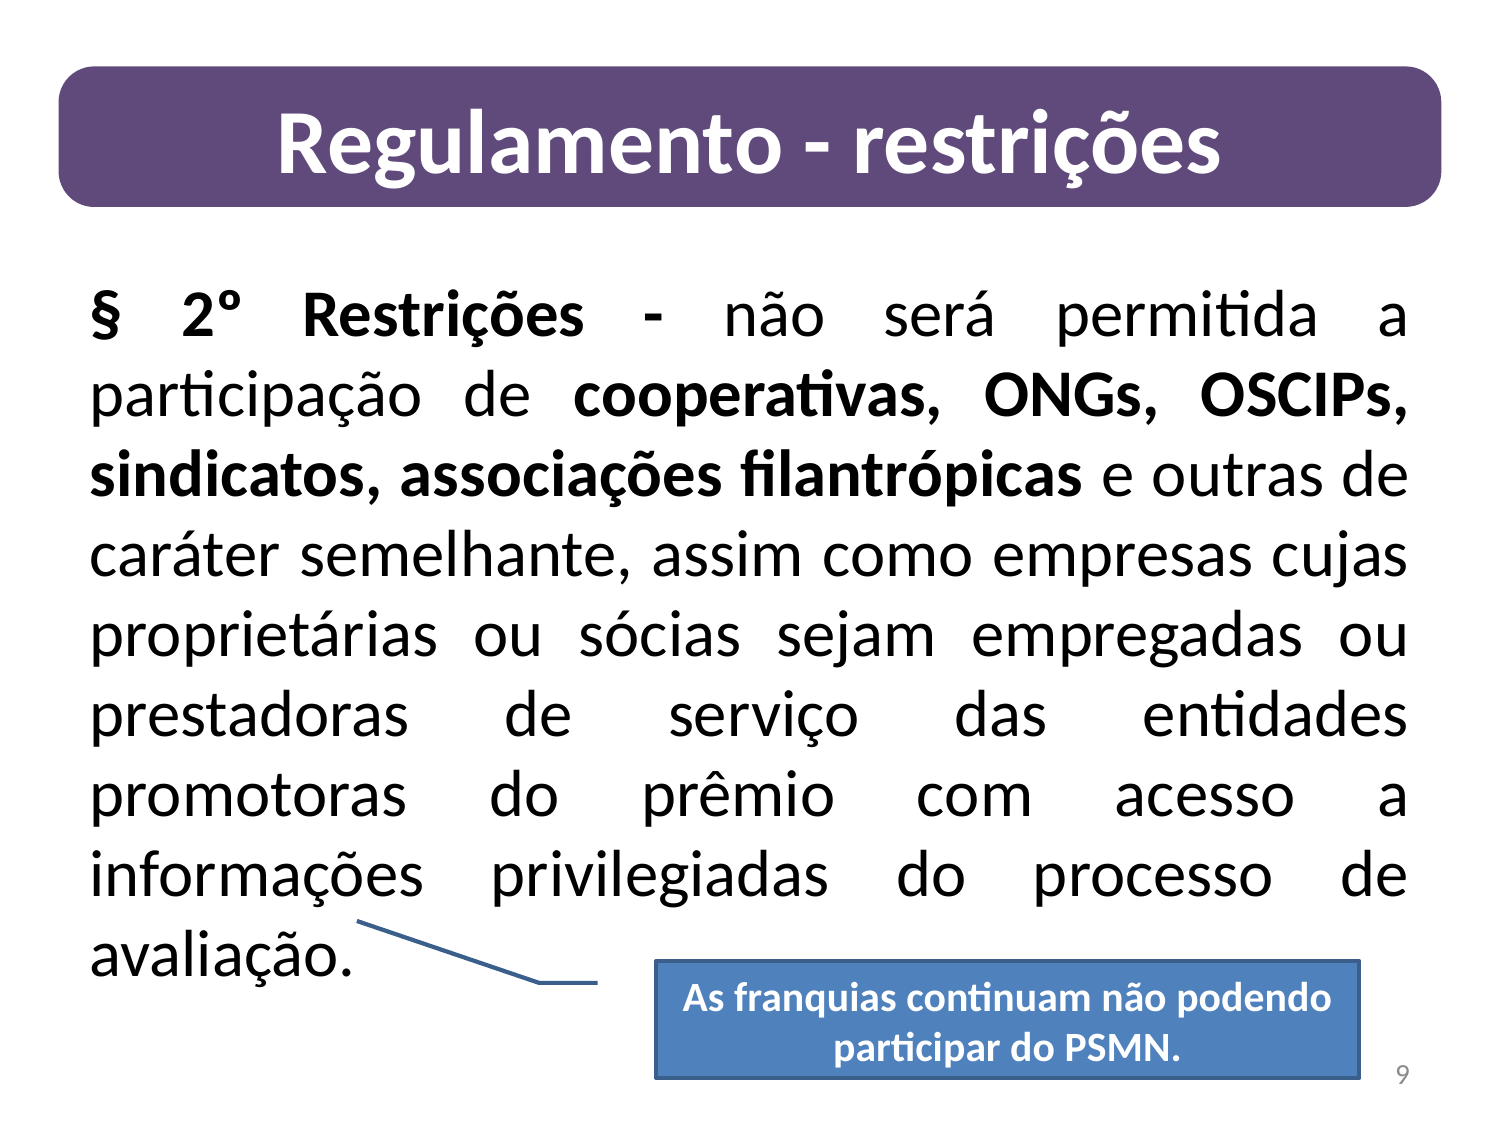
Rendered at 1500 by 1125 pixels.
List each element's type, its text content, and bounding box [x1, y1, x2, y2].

text_box Regulamento - restrições [56, 64, 1444, 210]
text_box As franquias continuam não podendo participar do PSMN. [356, 918, 598, 985]
list § 2º Restrições - não será permitida a participação de cooperativas, ONGs, OSCIPs, sindicatos, associações filantrópicas e outras de caráter semelhante, assim como empresas cujas proprietárias ou sócias sejam empregadas ou prestadoras de serviço das entidades promotoras do prêmio com acesso a informações privilegiadas do processo de avaliação. [75, 262, 1425, 1005]
slide_number 9 [1074, 1042, 1425, 1103]
text_box As franquias continuam não podendo participar do PSMN. [654, 959, 1361, 1080]
